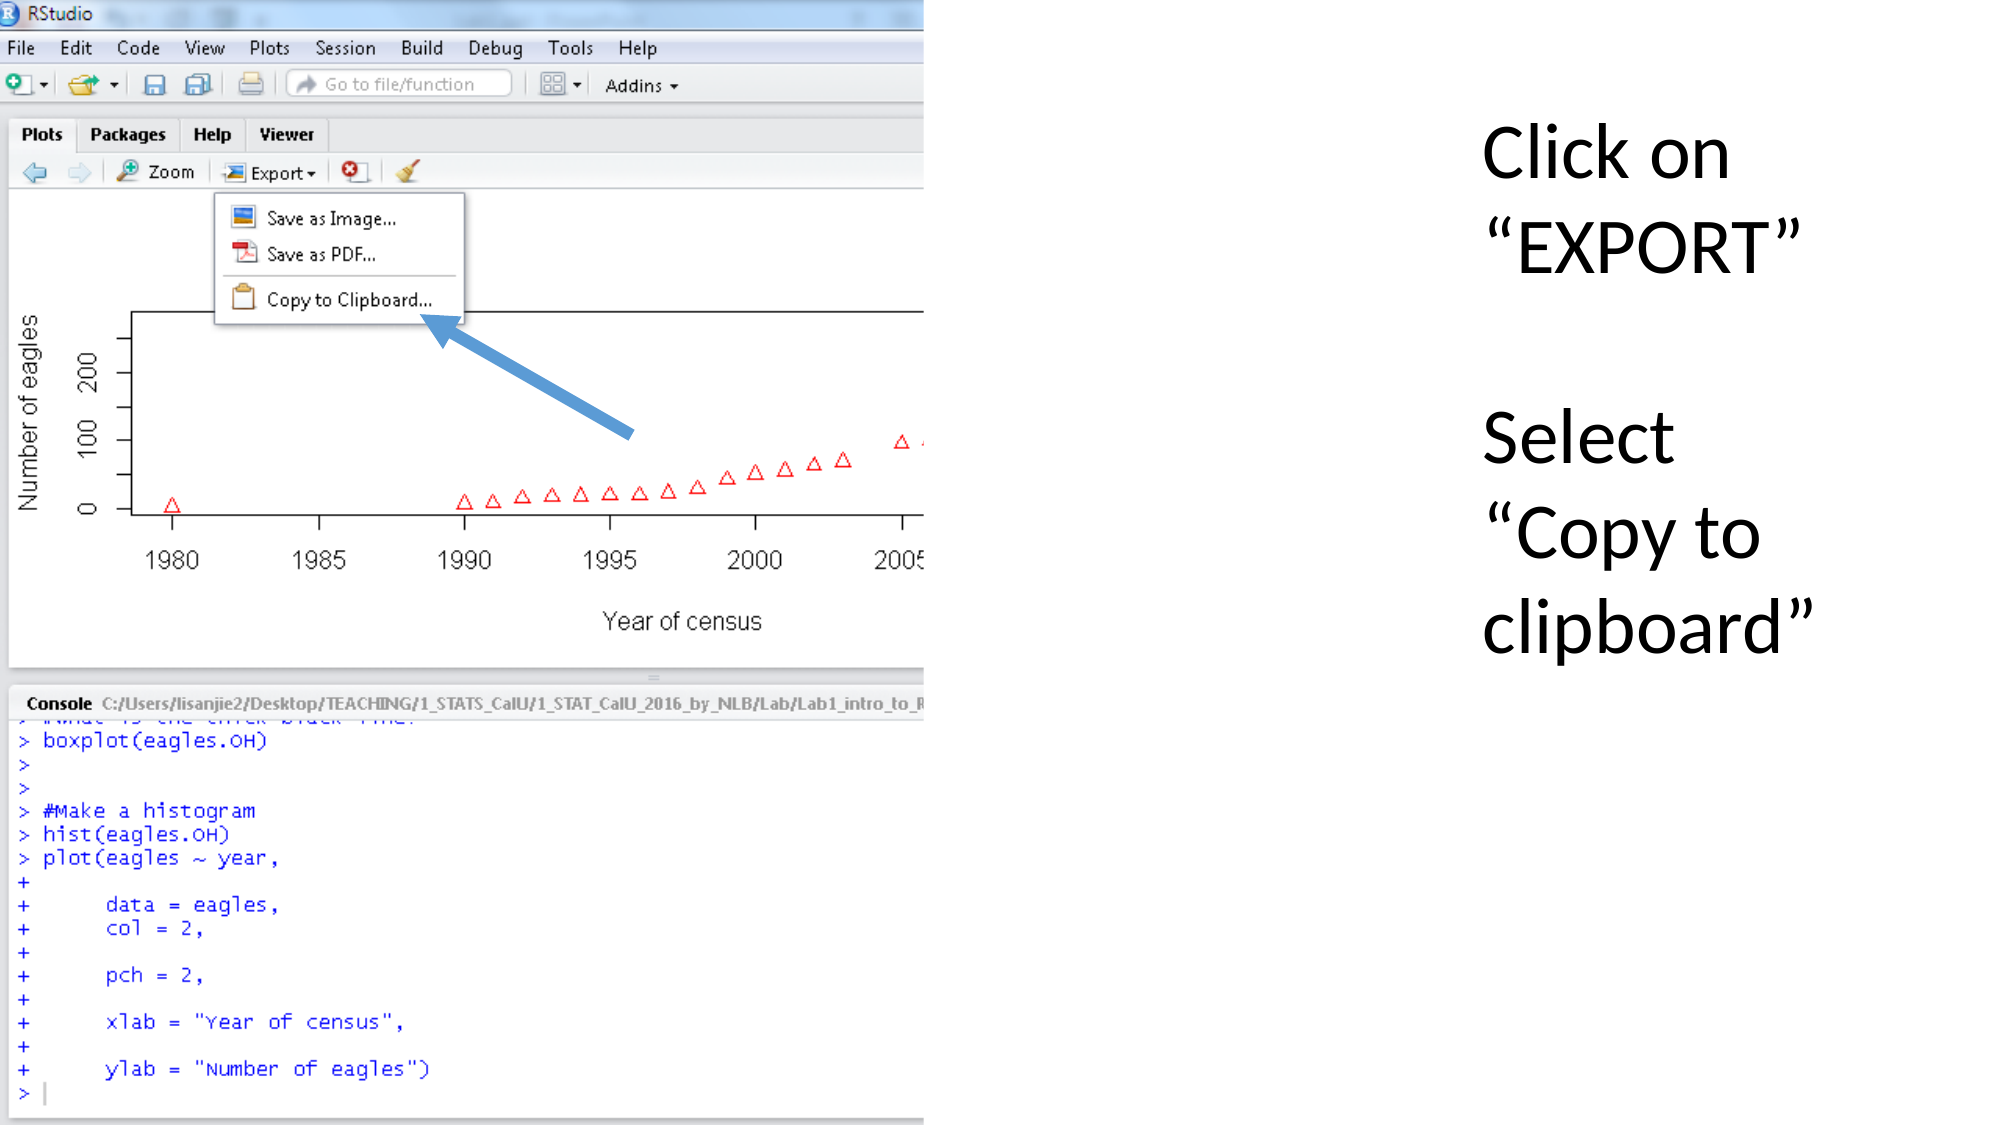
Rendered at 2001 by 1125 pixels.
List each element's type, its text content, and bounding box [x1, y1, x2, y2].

text_box Click on “EXPORT” Select “Copy to clipboard” [1468, 91, 1903, 677]
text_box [419, 314, 632, 436]
picture [0, 0, 924, 1125]
